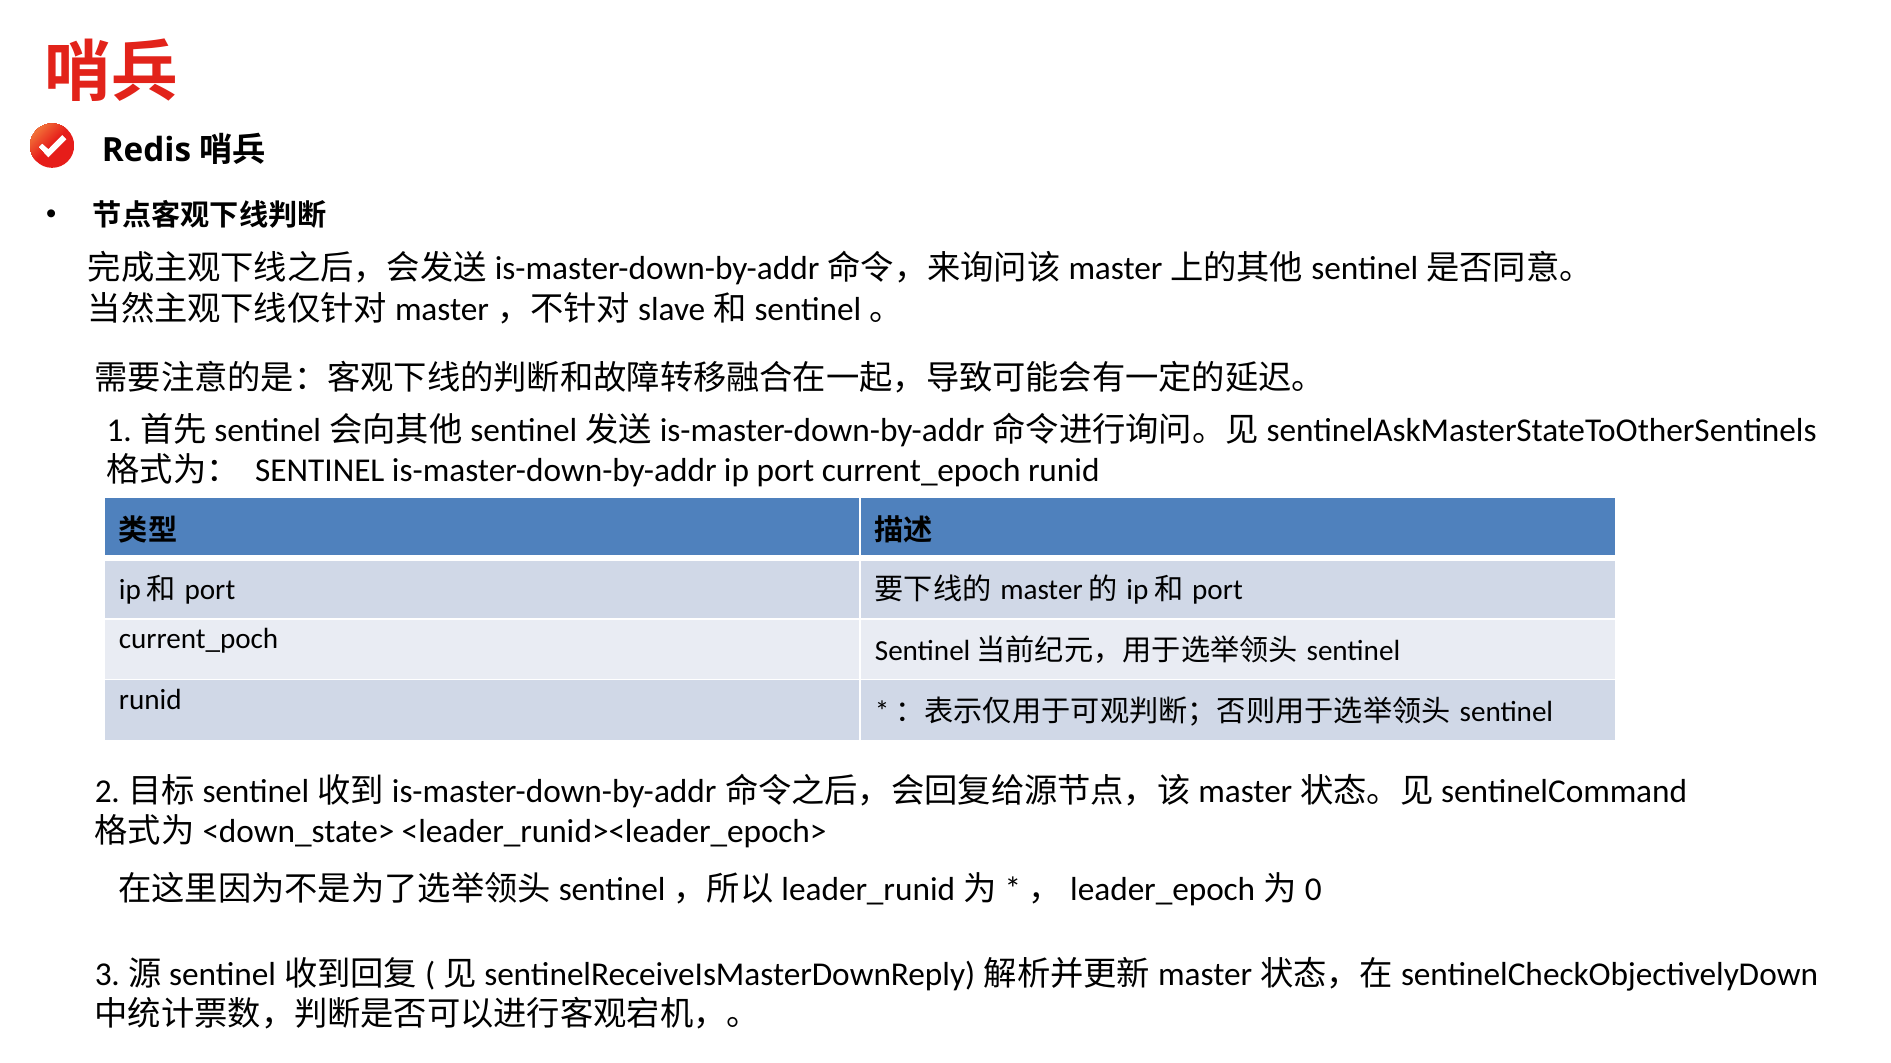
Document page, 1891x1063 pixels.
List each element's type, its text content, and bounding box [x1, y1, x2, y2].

text_box 2.目标sentinel收到is-master-down-by-addr命令之后，会回复给源节点，该master状态。见sentinelCommand 格式为<down_state> <leader_runid><leader_epoch> [80, 761, 1846, 857]
text_box 需要注意的是：客观下线的判断和故障转移融合在一起，导致可能会有一定的延迟。 [80, 349, 1616, 404]
text_box 在这里因为不是为了选举领头sentinel，所以leader_runid为*，leader_epoch为0 [103, 859, 1869, 915]
table_header 类型 [105, 498, 859, 555]
table_cell ip和port [105, 561, 859, 618]
text_box [30, 123, 71, 168]
table_cell current_poch [105, 620, 859, 679]
table_cell Sentinel当前纪元，用于选举领头sentinel [861, 620, 1615, 679]
table_cell *：表示仅用于可观判断；否则用于选举领头sentinel [861, 680, 1615, 740]
table_cell runid [105, 680, 859, 740]
text_box Redis哨兵 [71, 113, 296, 184]
table_cell 要下线的master的ip和port [861, 561, 1615, 618]
text_box 3.源sentinel收到回复(见sentinelReceiveIsMasterDownReply)解析并更新master状态，在sentinelCheckObjectivelyDown中统计票数，判断是否可以进行客观宕机，。 [80, 944, 1846, 1040]
text_box 1.首先sentinel会向其他sentinel发送is-master-down-by-addr命令进行询问。见sentinelAskMasterStateToOtherSentinels 格式为： SENTINEL is-master-down-by-addr ip port current_epoch runid [91, 401, 1857, 496]
list 哨兵 [30, 21, 444, 128]
text_box 节点客观下线判断 [31, 188, 342, 239]
table_header 描述 [861, 498, 1615, 555]
text_box 完成主观下线之后，会发送is-master-down-by-addr命令，来询问该master上的其他sentinel是否同意。当然主观下线仅针对master，不针对slave和sentinel。 [73, 239, 1609, 334]
